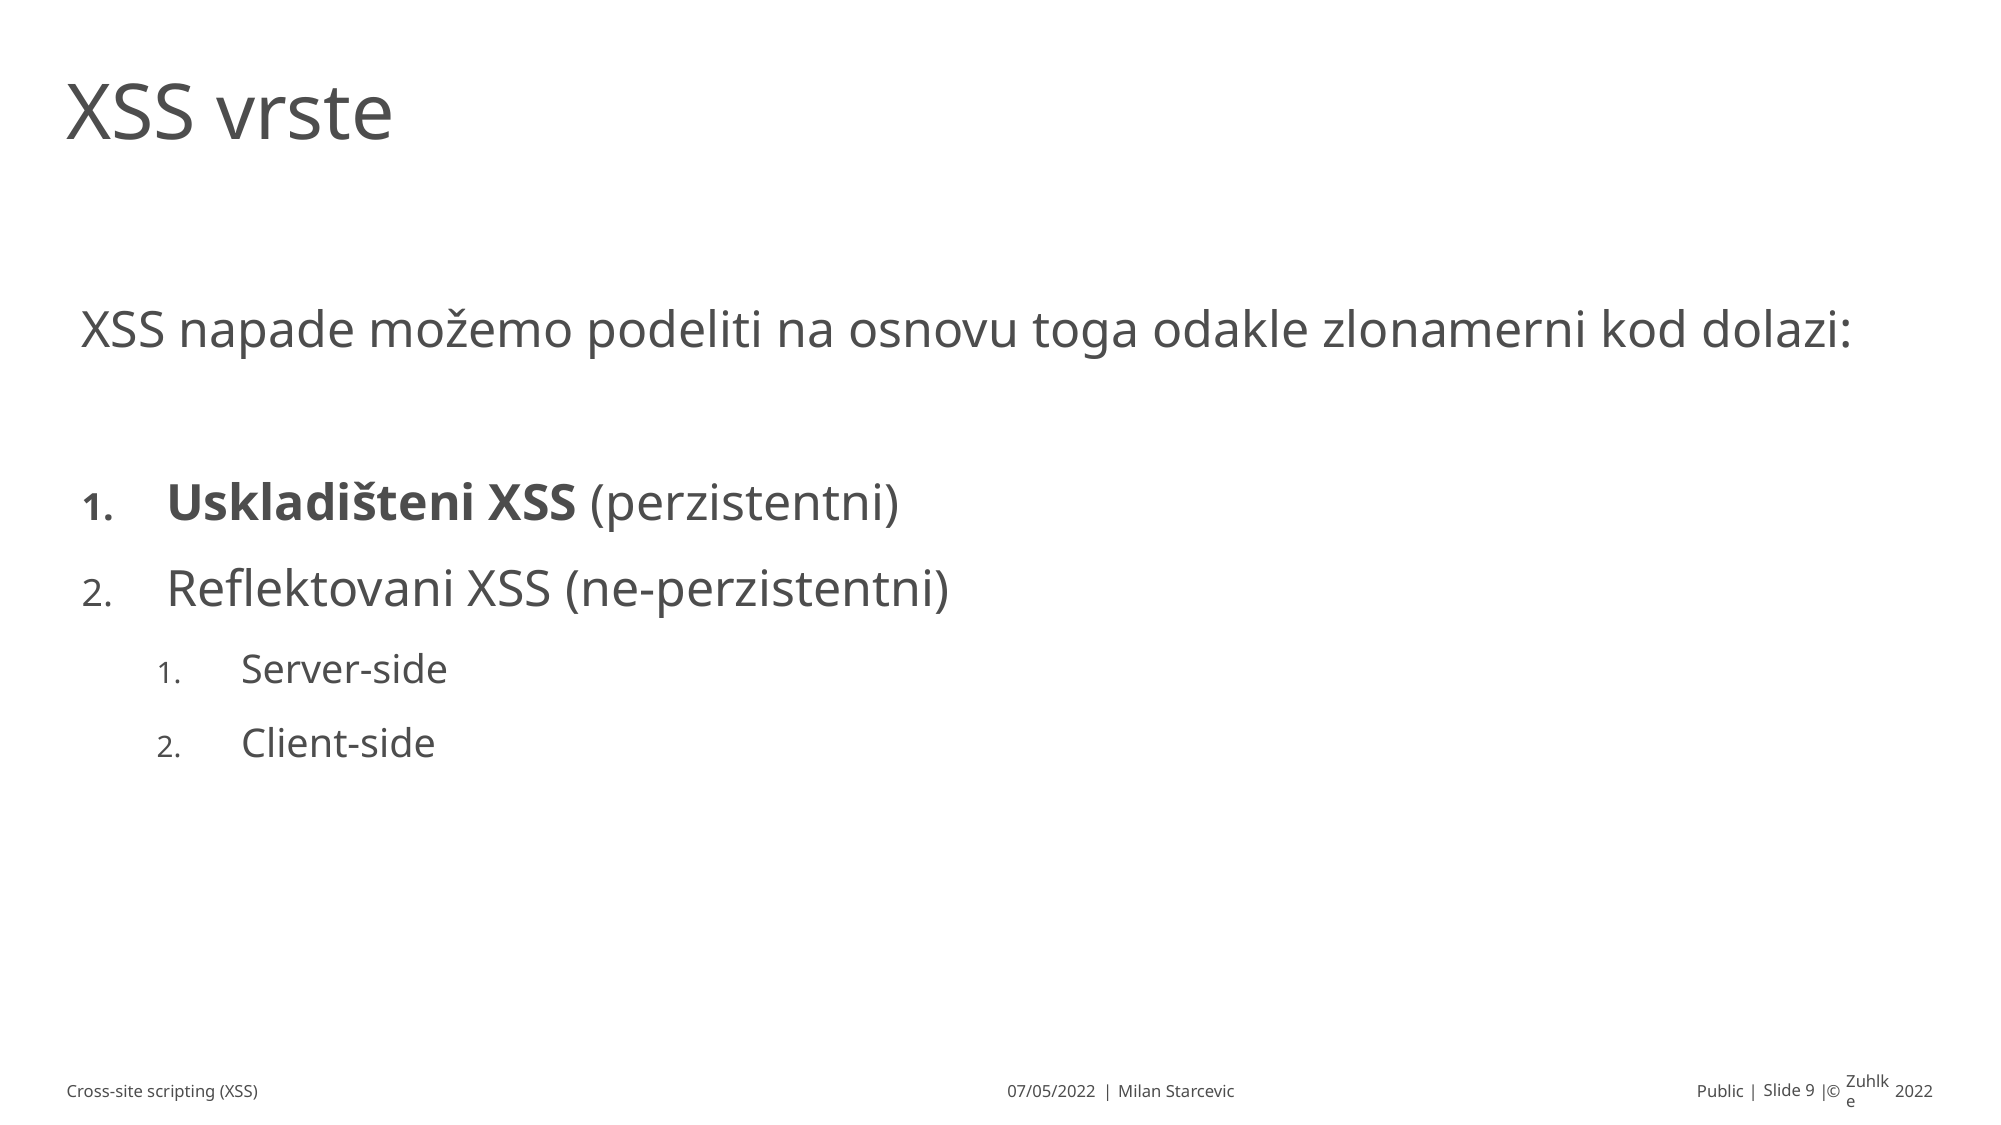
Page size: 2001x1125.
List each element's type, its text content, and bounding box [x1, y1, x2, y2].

list XSS napade možemo podeliti na osnovu toga odakle zlonamerni kod dolazi: Uskladišteni XSS (perzistentni) Reflektovani XSS (ne-perzistentni) Server-side Client-side [66, 293, 1934, 1059]
title XSS vrste [66, 66, 1934, 177]
